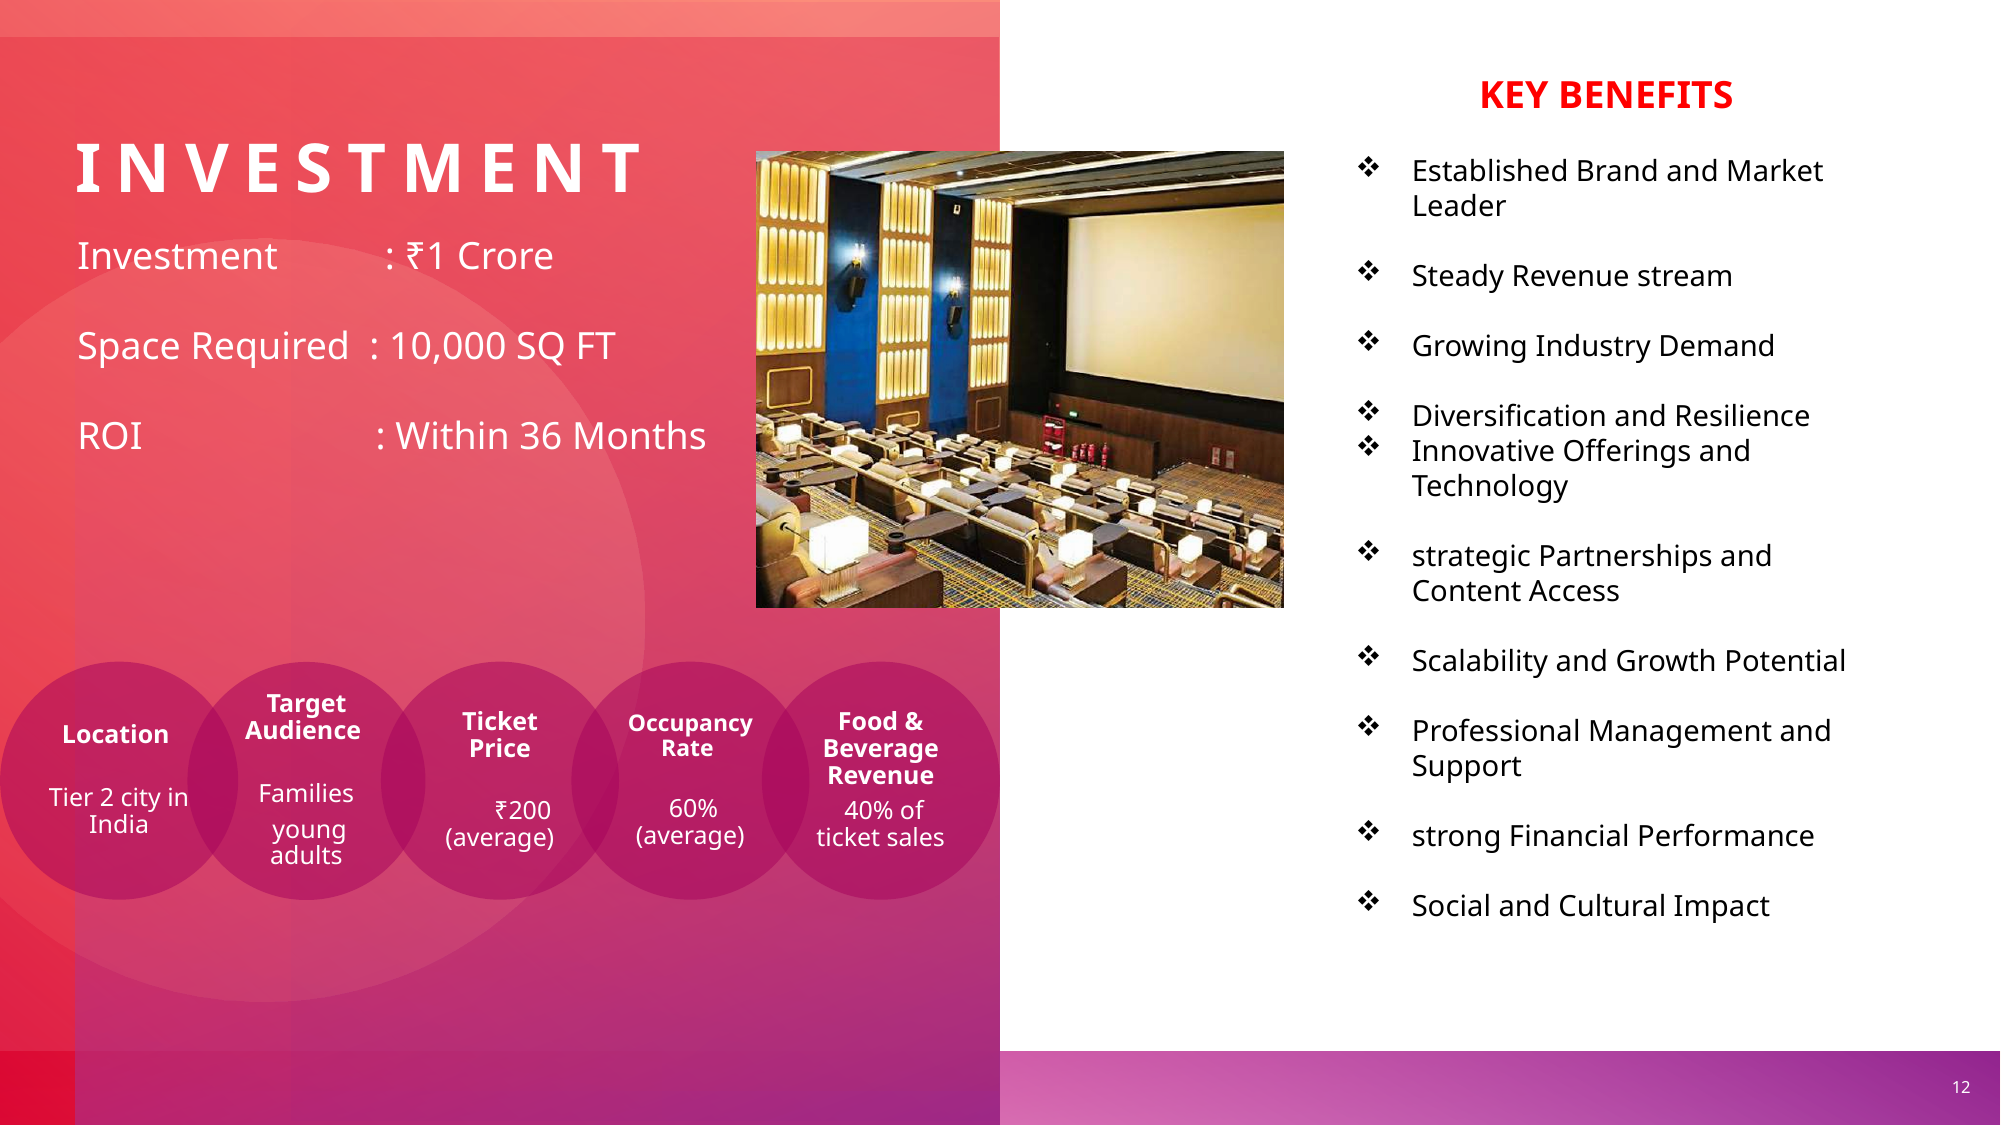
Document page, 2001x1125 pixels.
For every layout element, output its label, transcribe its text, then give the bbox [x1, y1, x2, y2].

text_box Investment : ₹1 Crore Space Required : 10,000 SQ FT ROI : Within 36 Months [62, 224, 755, 465]
slide_number 12 [1913, 1051, 1986, 1125]
text_box Established Brand and Market Leader Steady Revenue stream Growing Industry Demand Diversification and Resilience Innovative Offerings and Technology strategic Partnerships and Content Access Scalability and Growth Potential Professional Management and Support strong Financial Performance Social and Cultural Impact [1340, 145, 1883, 930]
picture [755, 151, 1284, 608]
text_box KEY BENEFITS [1464, 63, 2000, 124]
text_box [0, 587, 1000, 974]
title INVESTMENT [75, 124, 728, 207]
